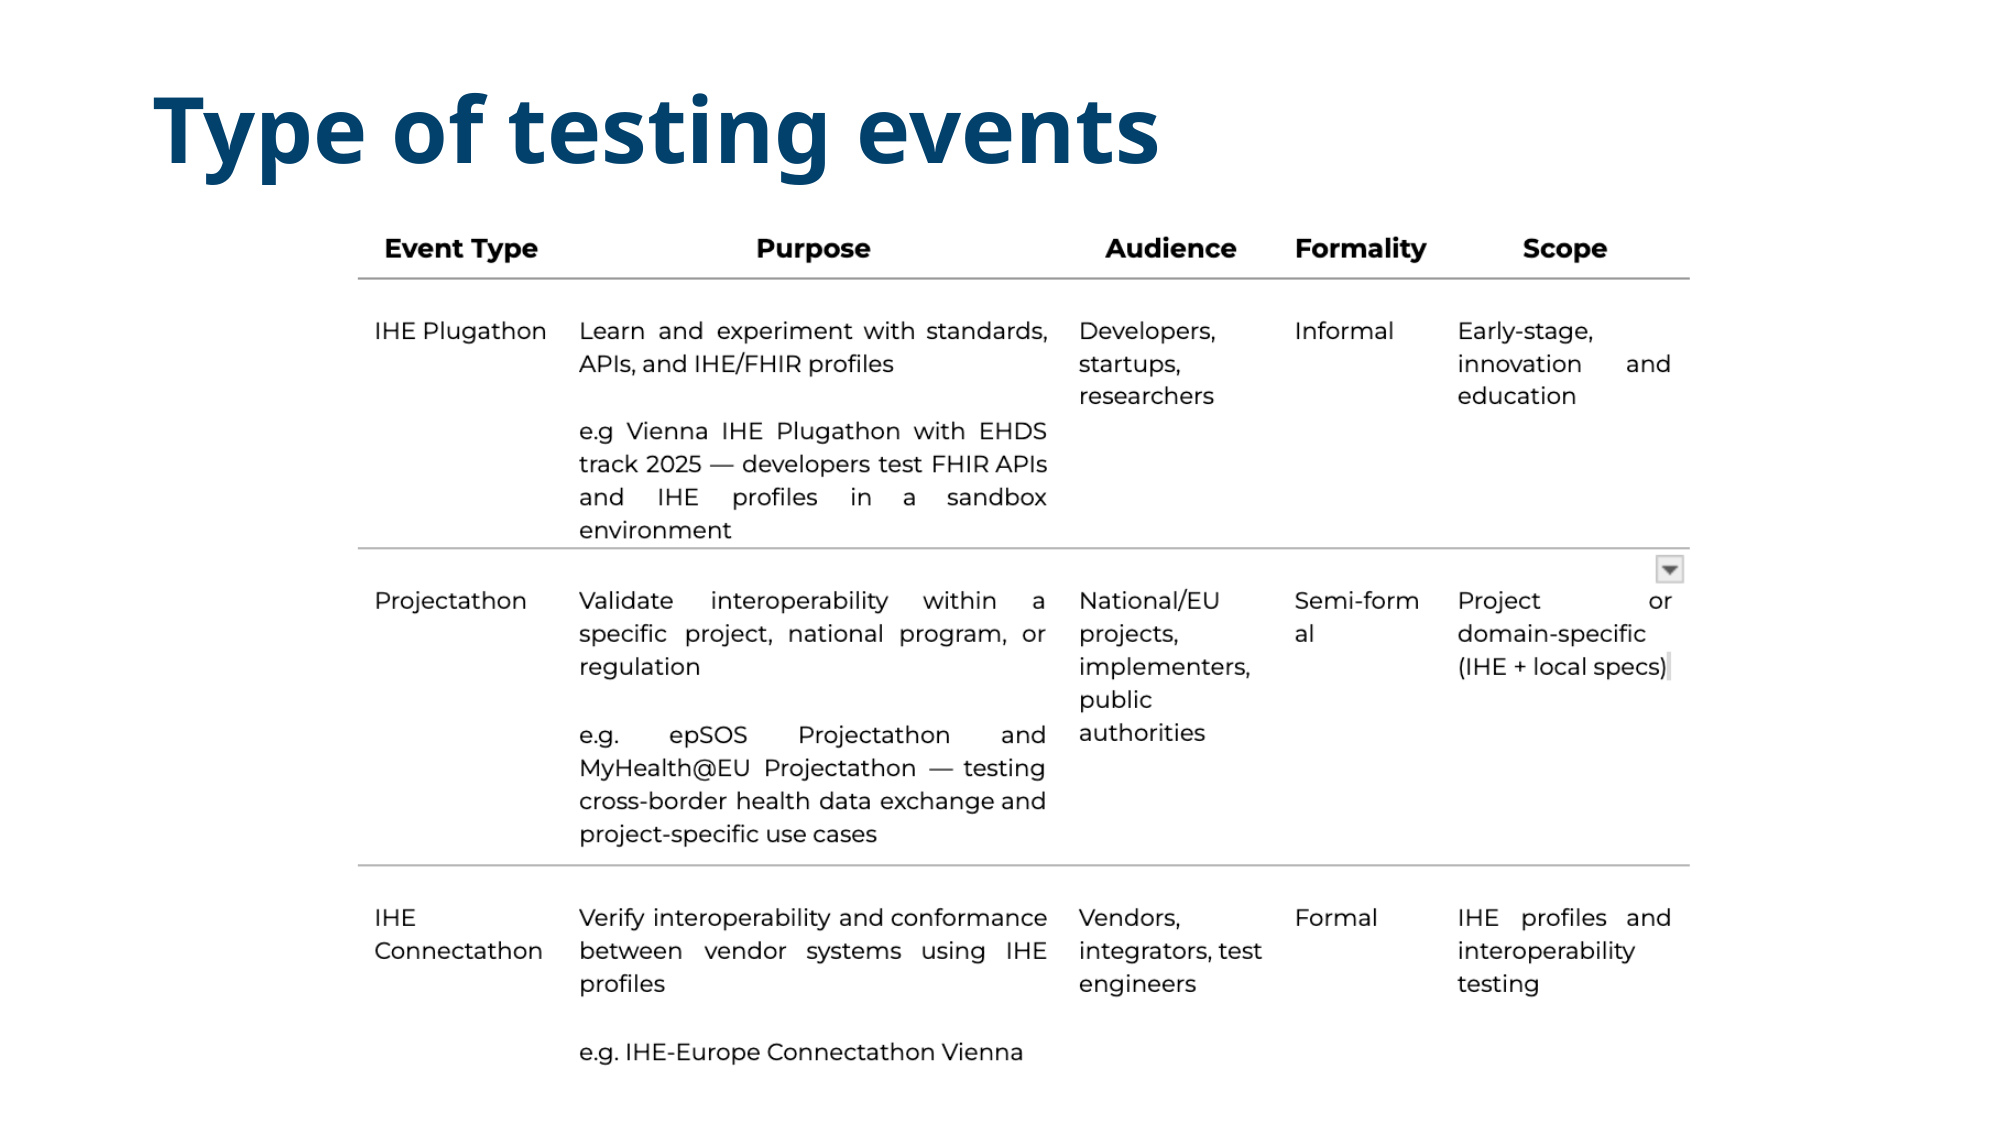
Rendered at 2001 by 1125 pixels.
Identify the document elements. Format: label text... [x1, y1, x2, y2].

title Type of testing events [137, 25, 1863, 243]
picture [325, 206, 1746, 1090]
